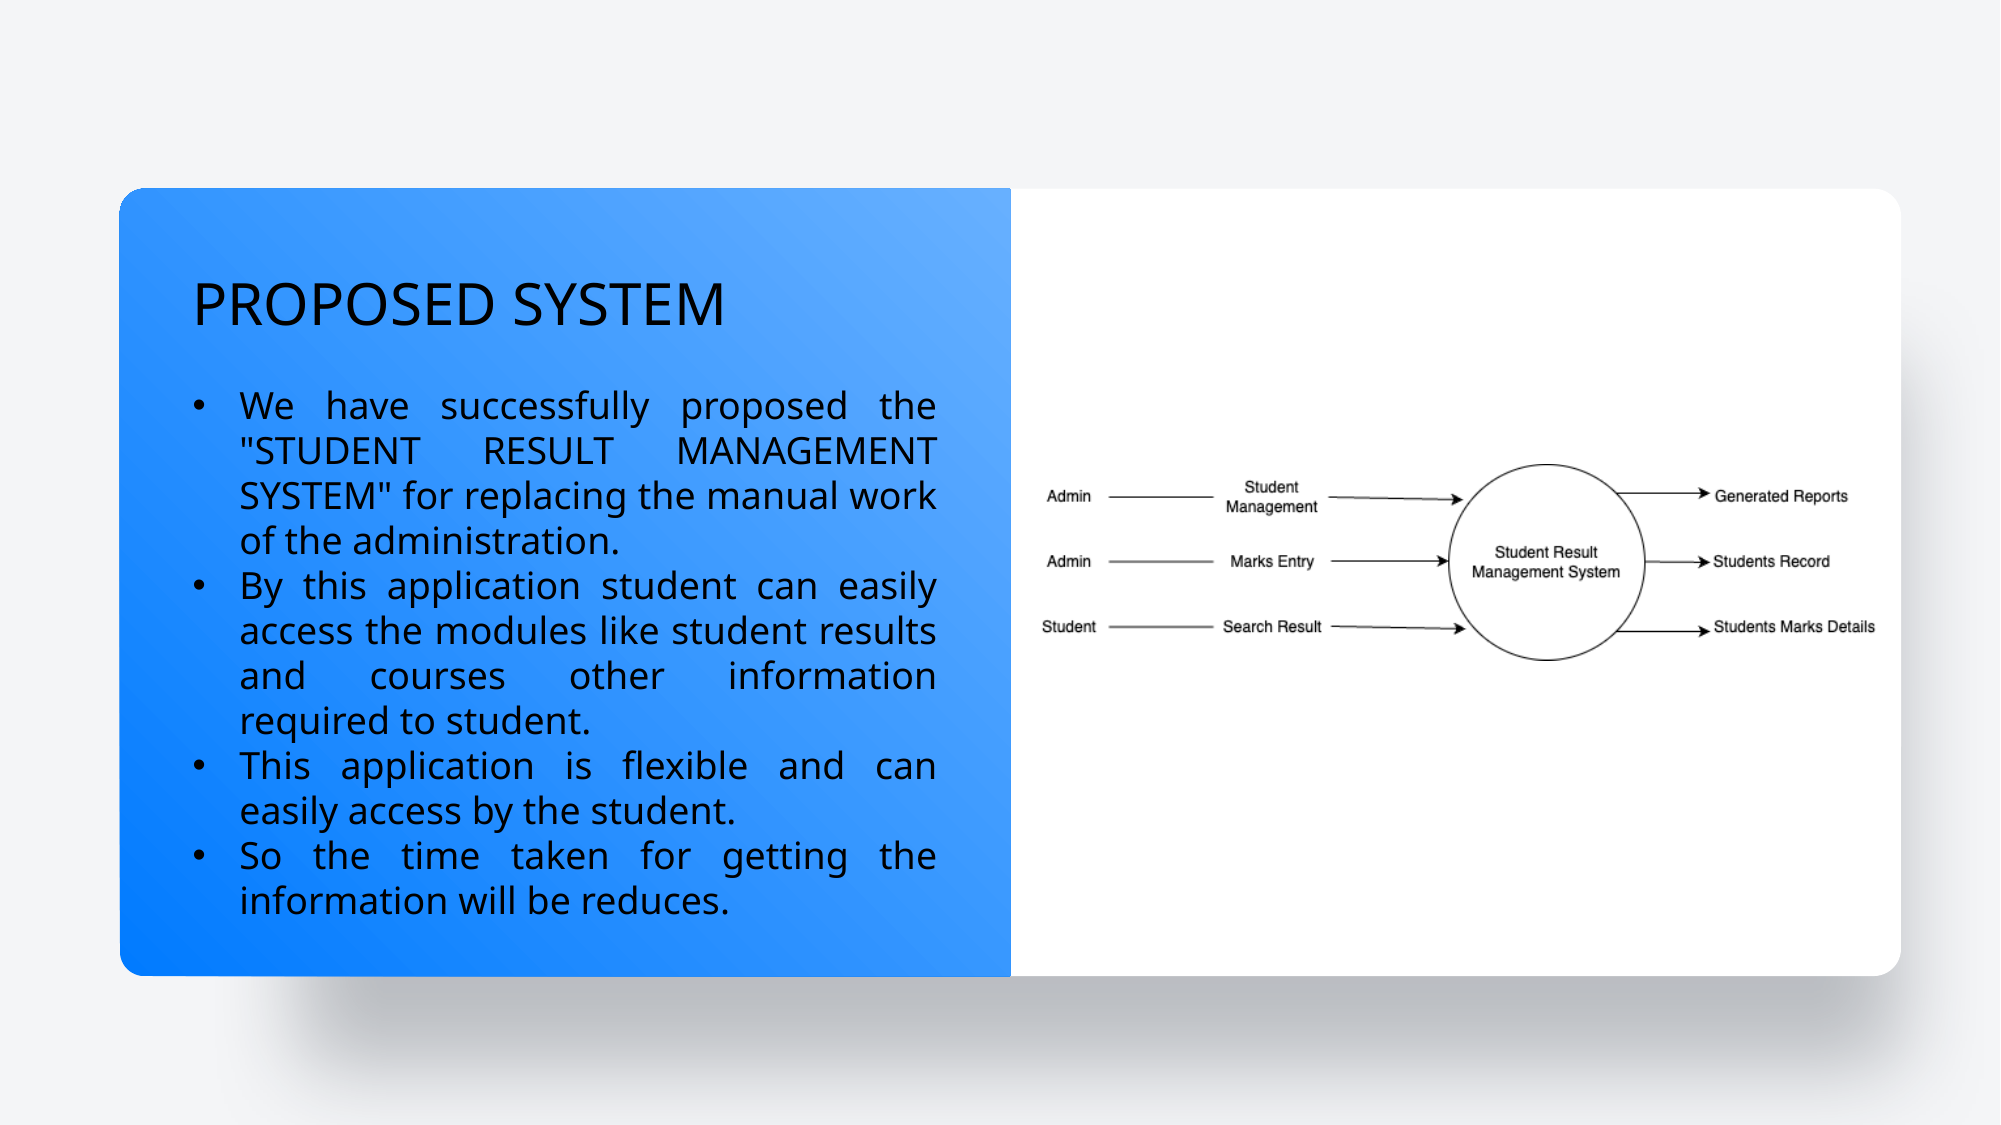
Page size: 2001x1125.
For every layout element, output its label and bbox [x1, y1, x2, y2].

text_box [119, 188, 1902, 977]
picture [1030, 464, 1881, 661]
